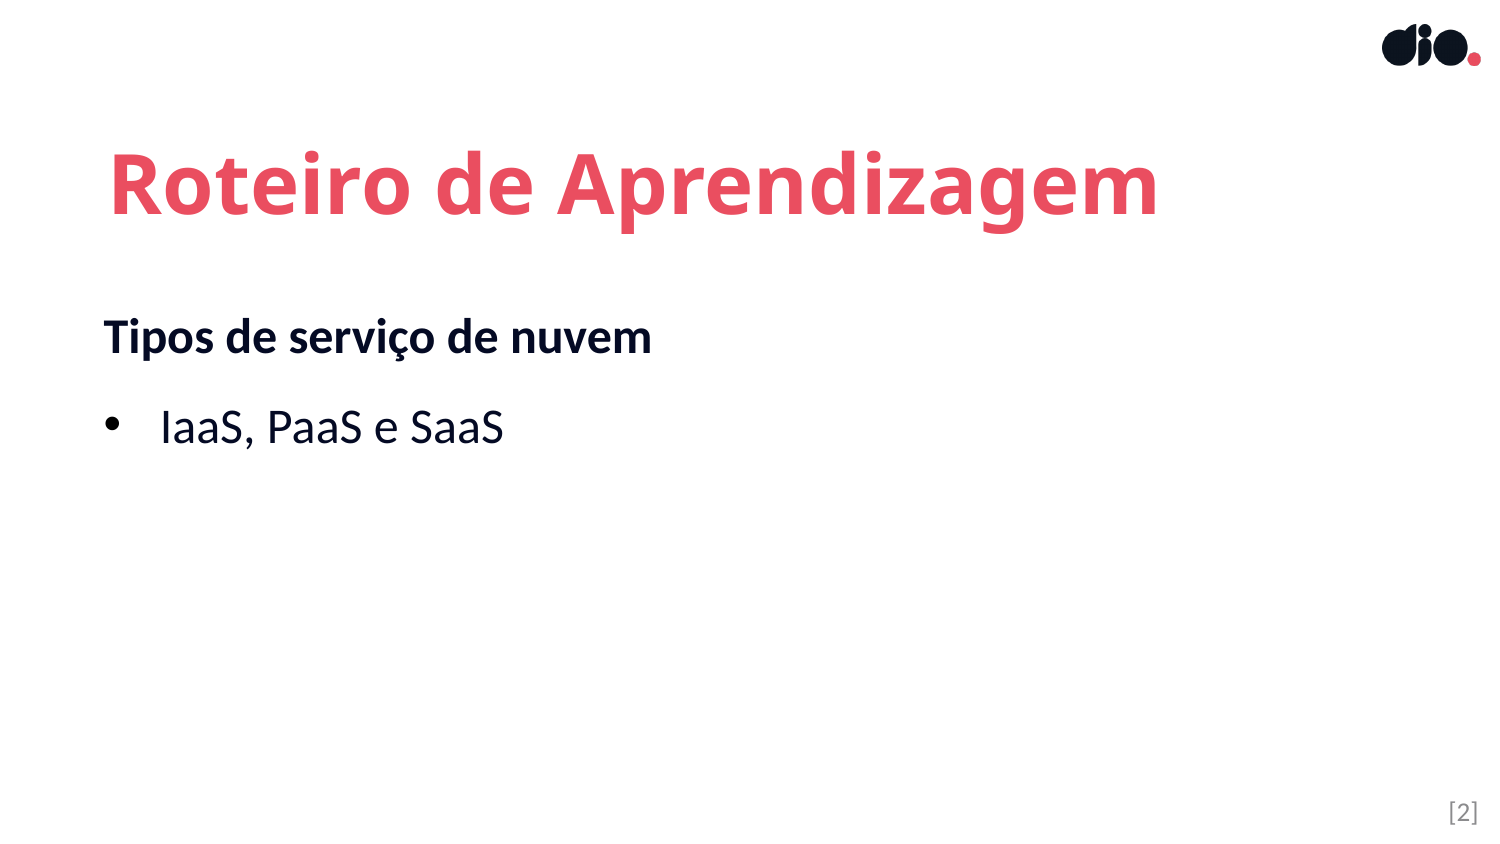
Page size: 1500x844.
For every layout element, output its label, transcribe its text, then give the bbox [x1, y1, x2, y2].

slide_number [2] [1403, 779, 1494, 844]
text_box Roteiro de Aprendizagem [92, 104, 1408, 243]
picture [1382, 24, 1481, 66]
text_box Tipos de serviço de nuvem IaaS, PaaS e SaaS [88, 242, 1404, 506]
